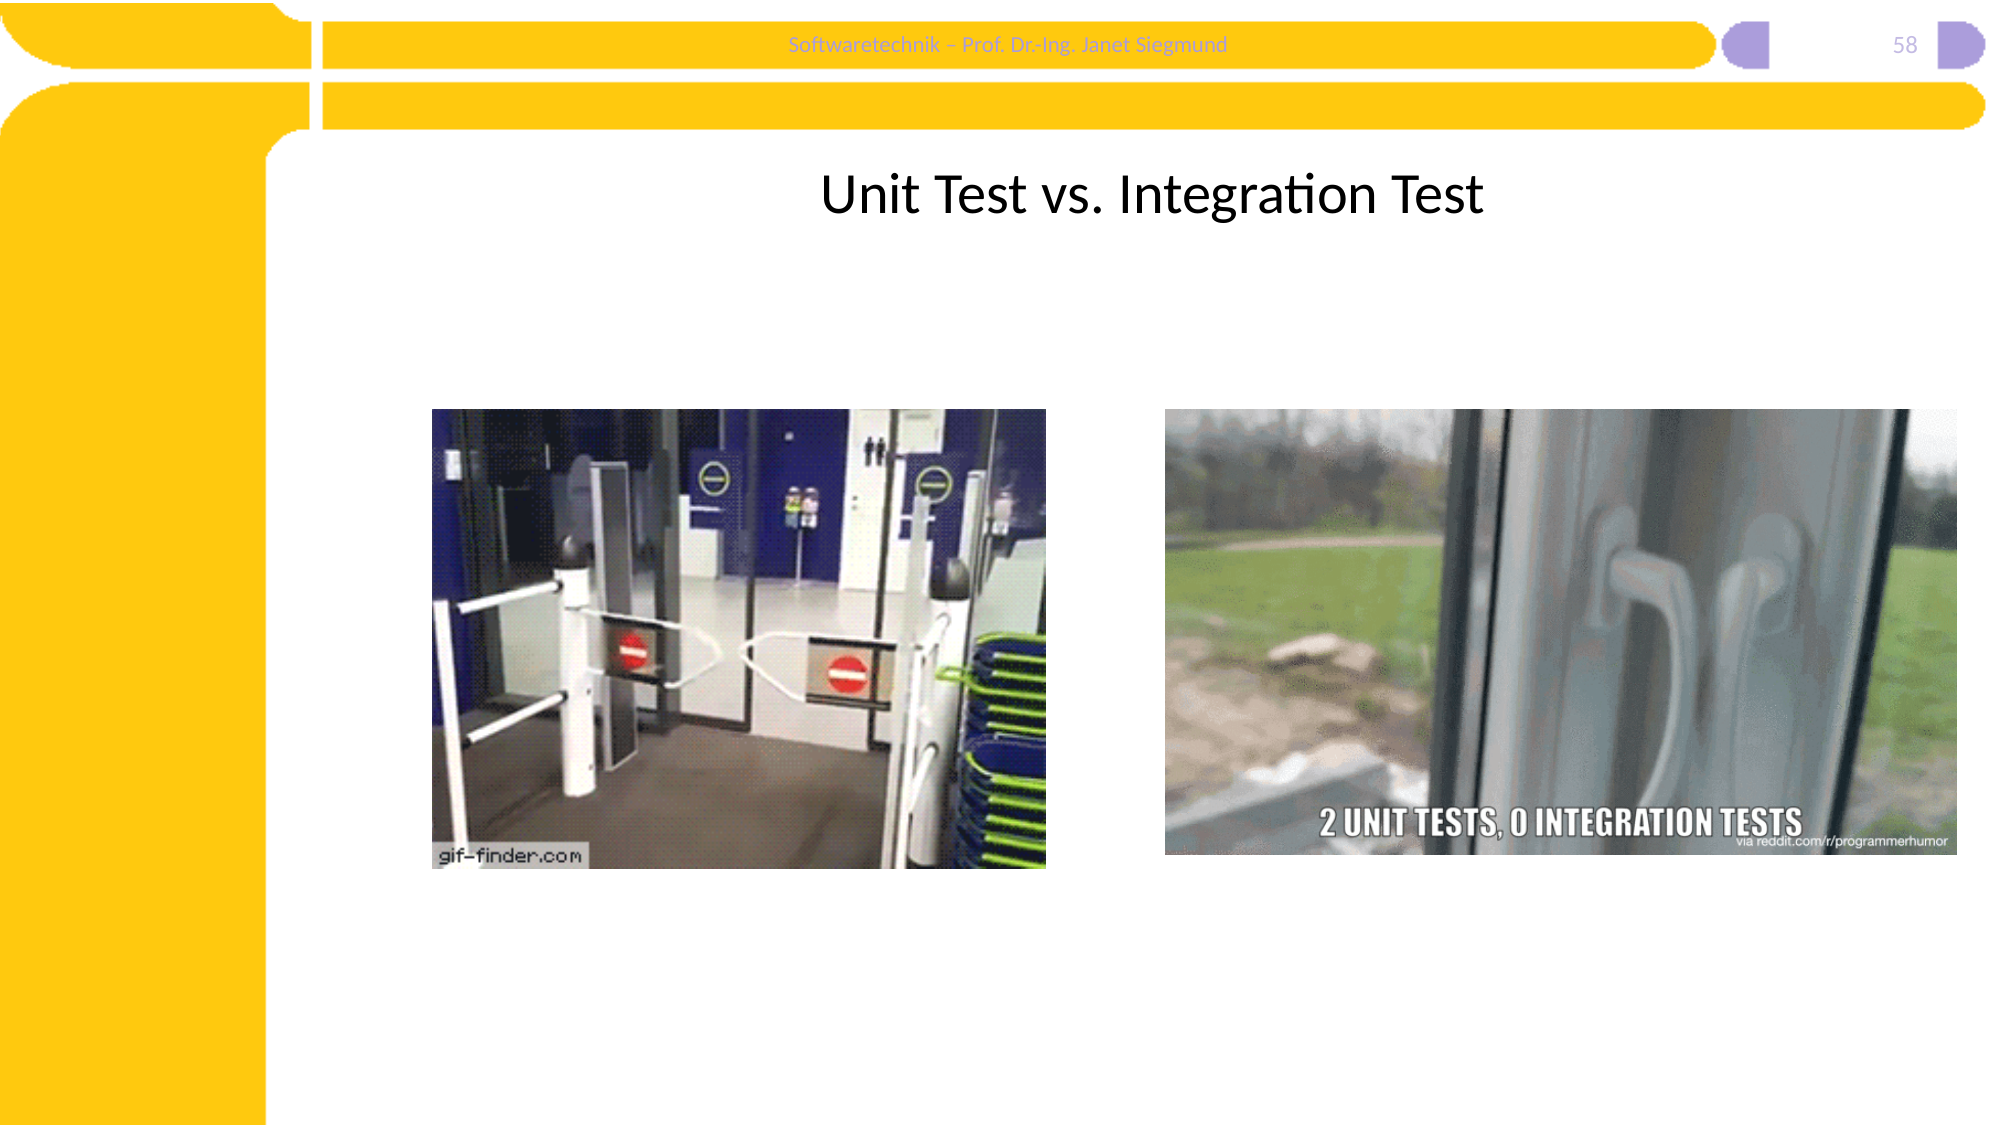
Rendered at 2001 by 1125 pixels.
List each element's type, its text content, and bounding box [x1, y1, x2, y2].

slide_number 58 [1767, 20, 1934, 67]
title Unit Test vs. Integration Test [350, 137, 1957, 243]
picture [0, 3, 1999, 1125]
